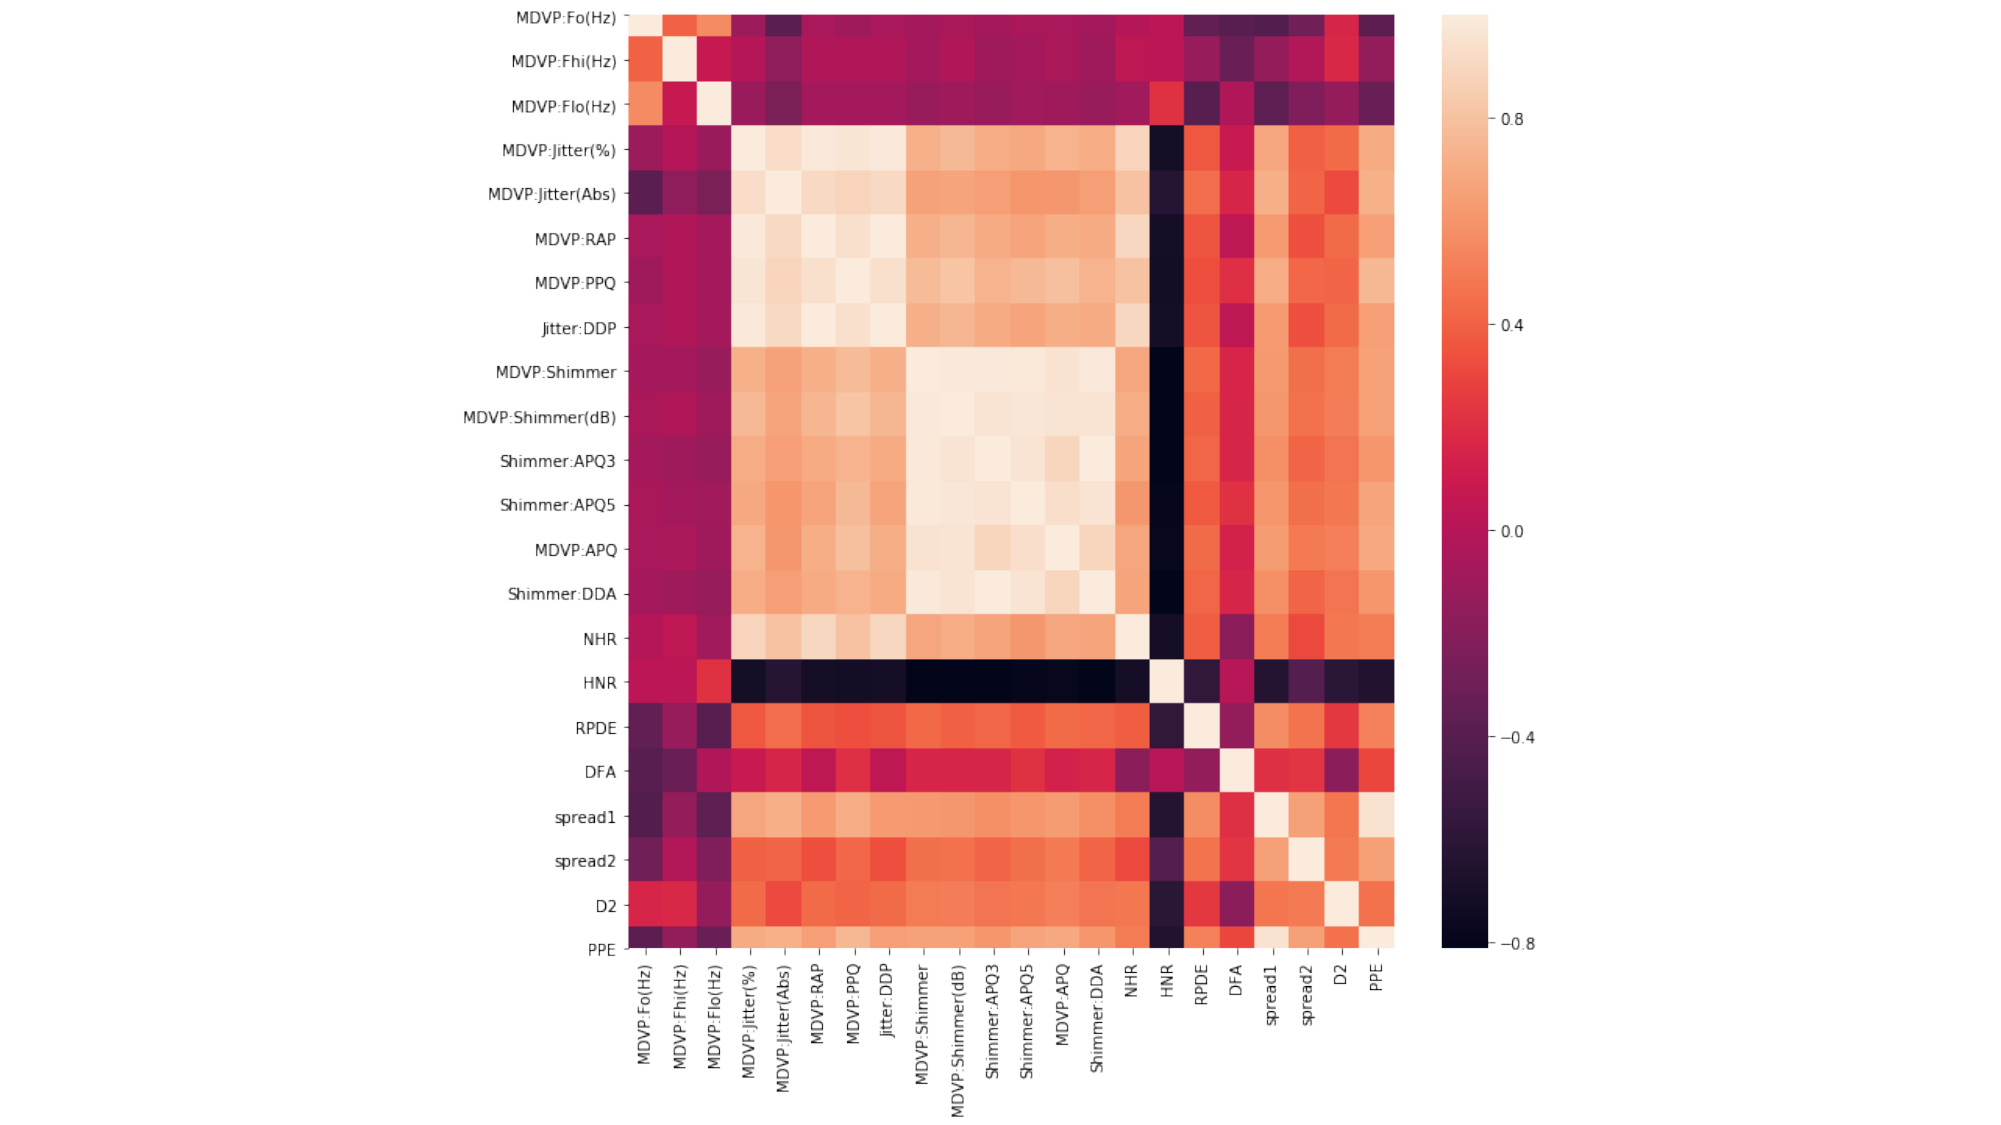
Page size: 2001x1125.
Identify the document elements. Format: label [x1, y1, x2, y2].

picture [452, 0, 1548, 1125]
